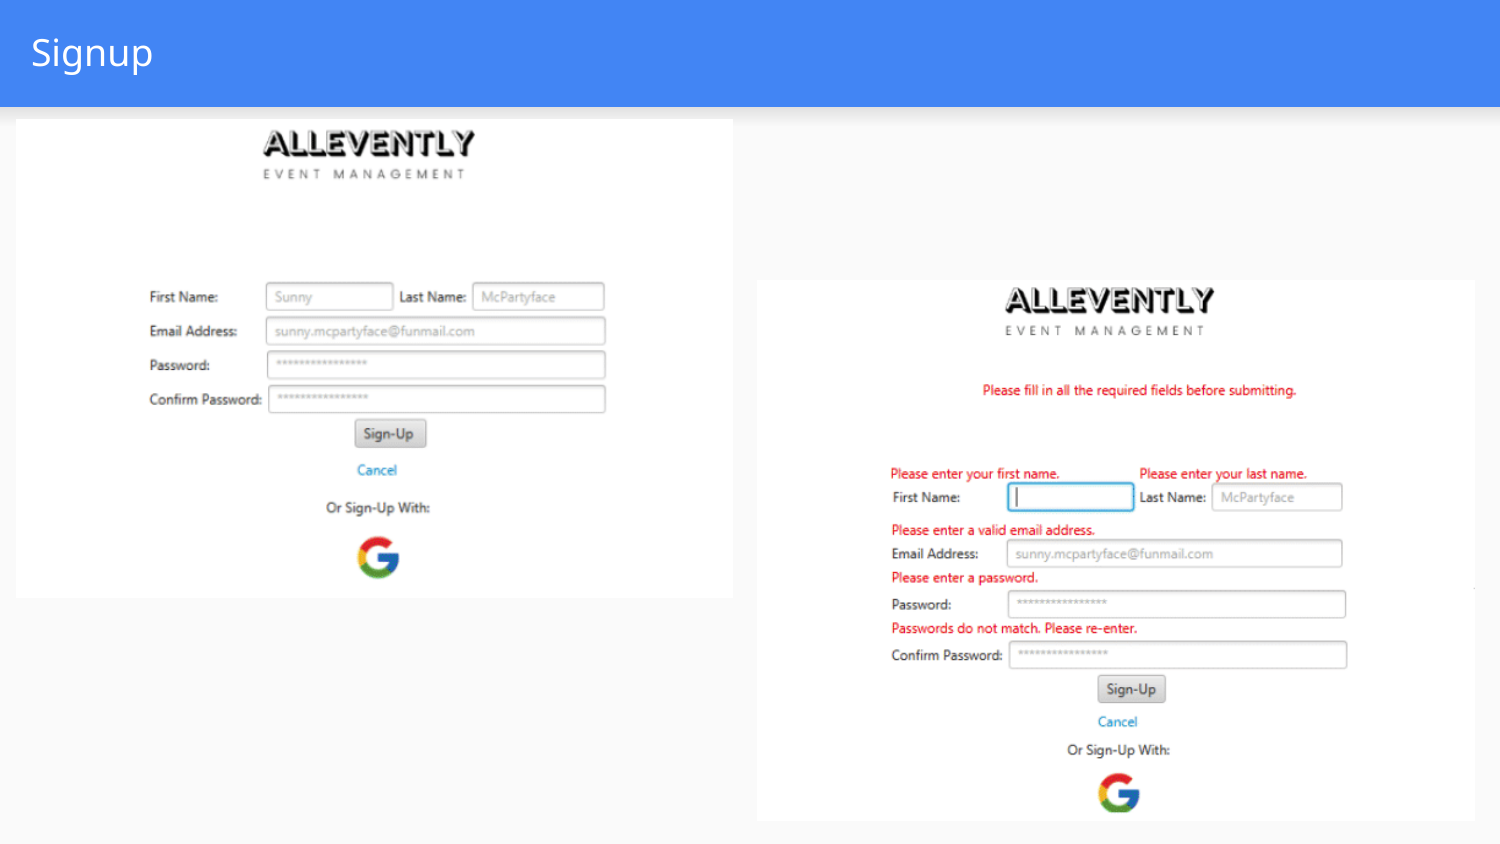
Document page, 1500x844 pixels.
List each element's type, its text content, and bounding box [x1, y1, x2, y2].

title Signup [16, 2, 1464, 102]
picture [15, 119, 733, 598]
picture [757, 280, 1476, 821]
